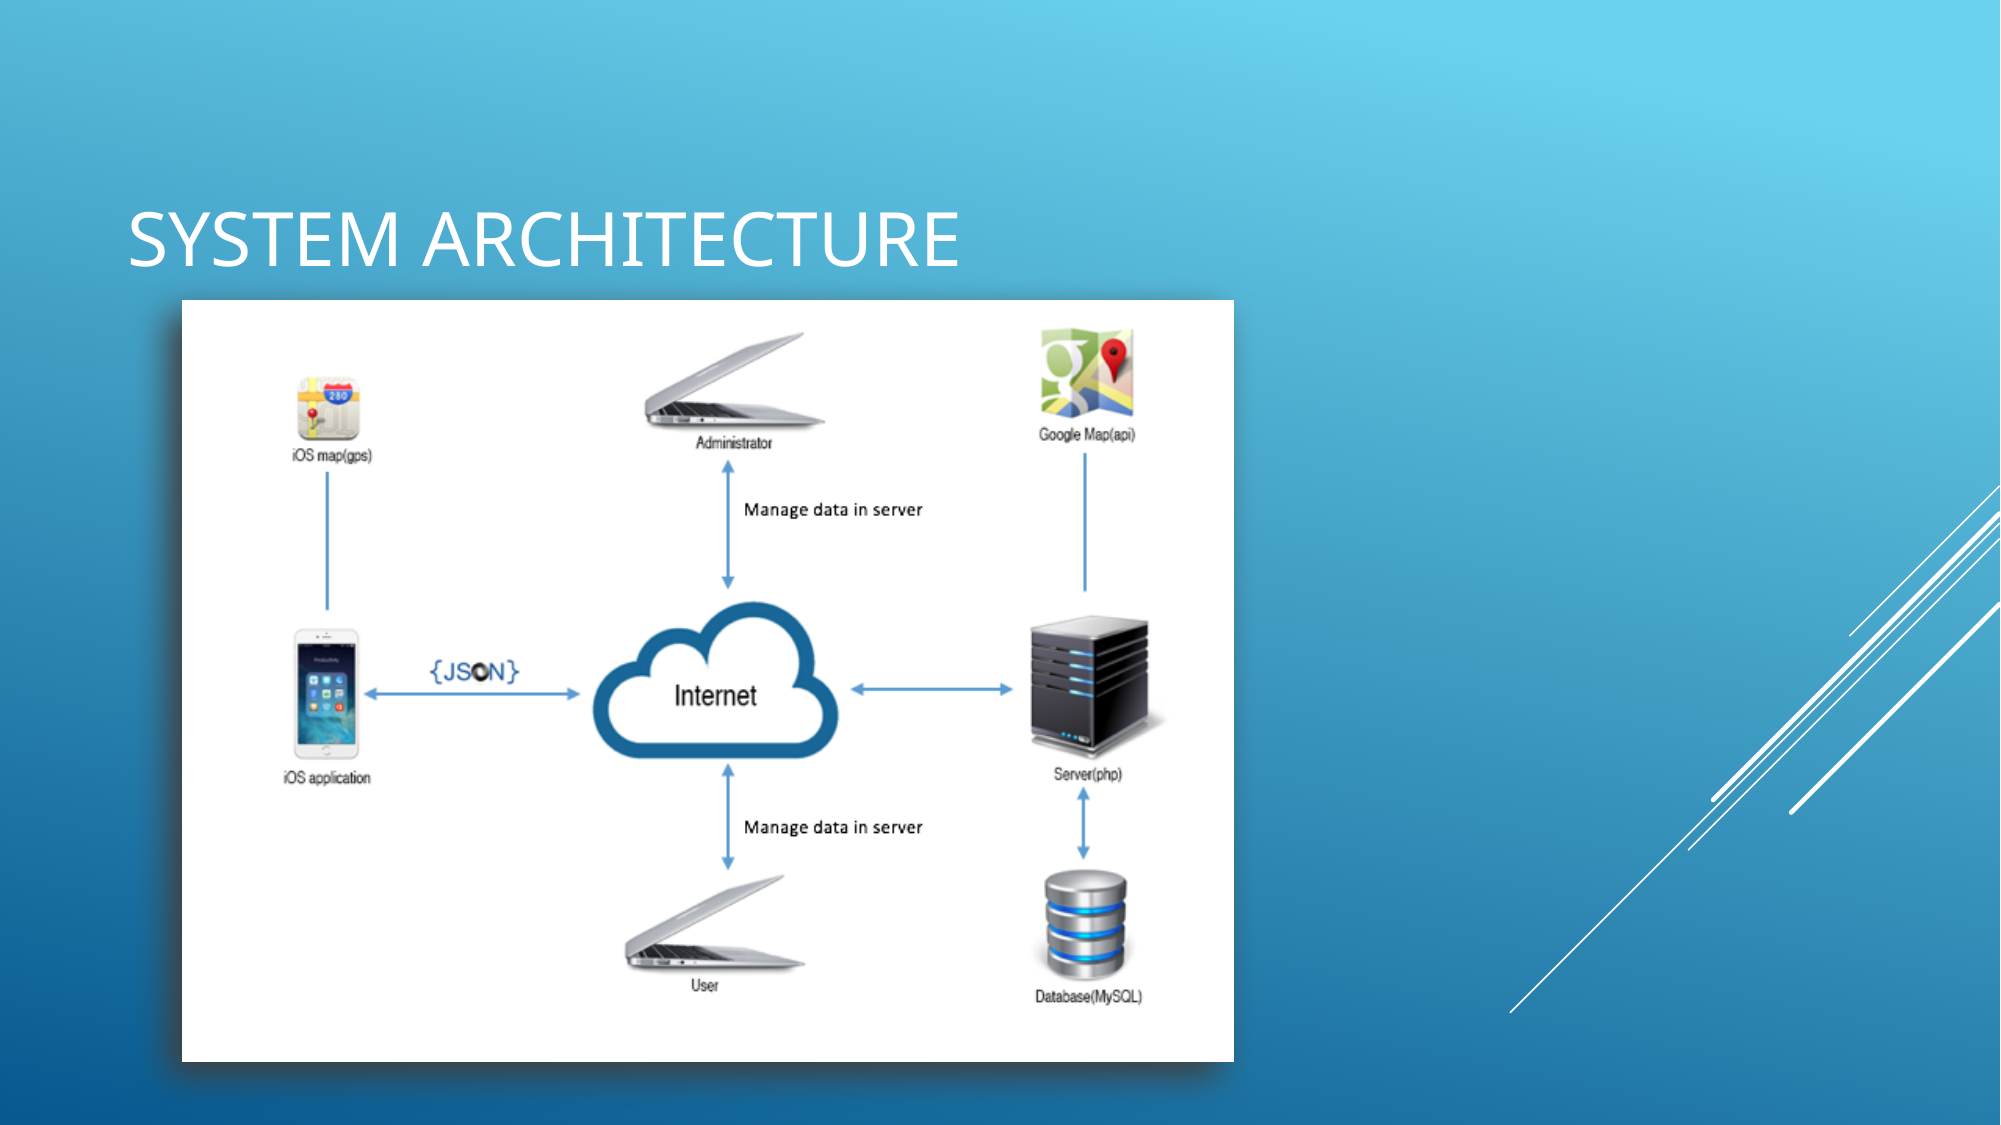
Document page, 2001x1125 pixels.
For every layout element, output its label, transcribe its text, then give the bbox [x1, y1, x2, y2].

picture [182, 299, 1234, 1062]
title System architecture [112, 112, 1513, 360]
